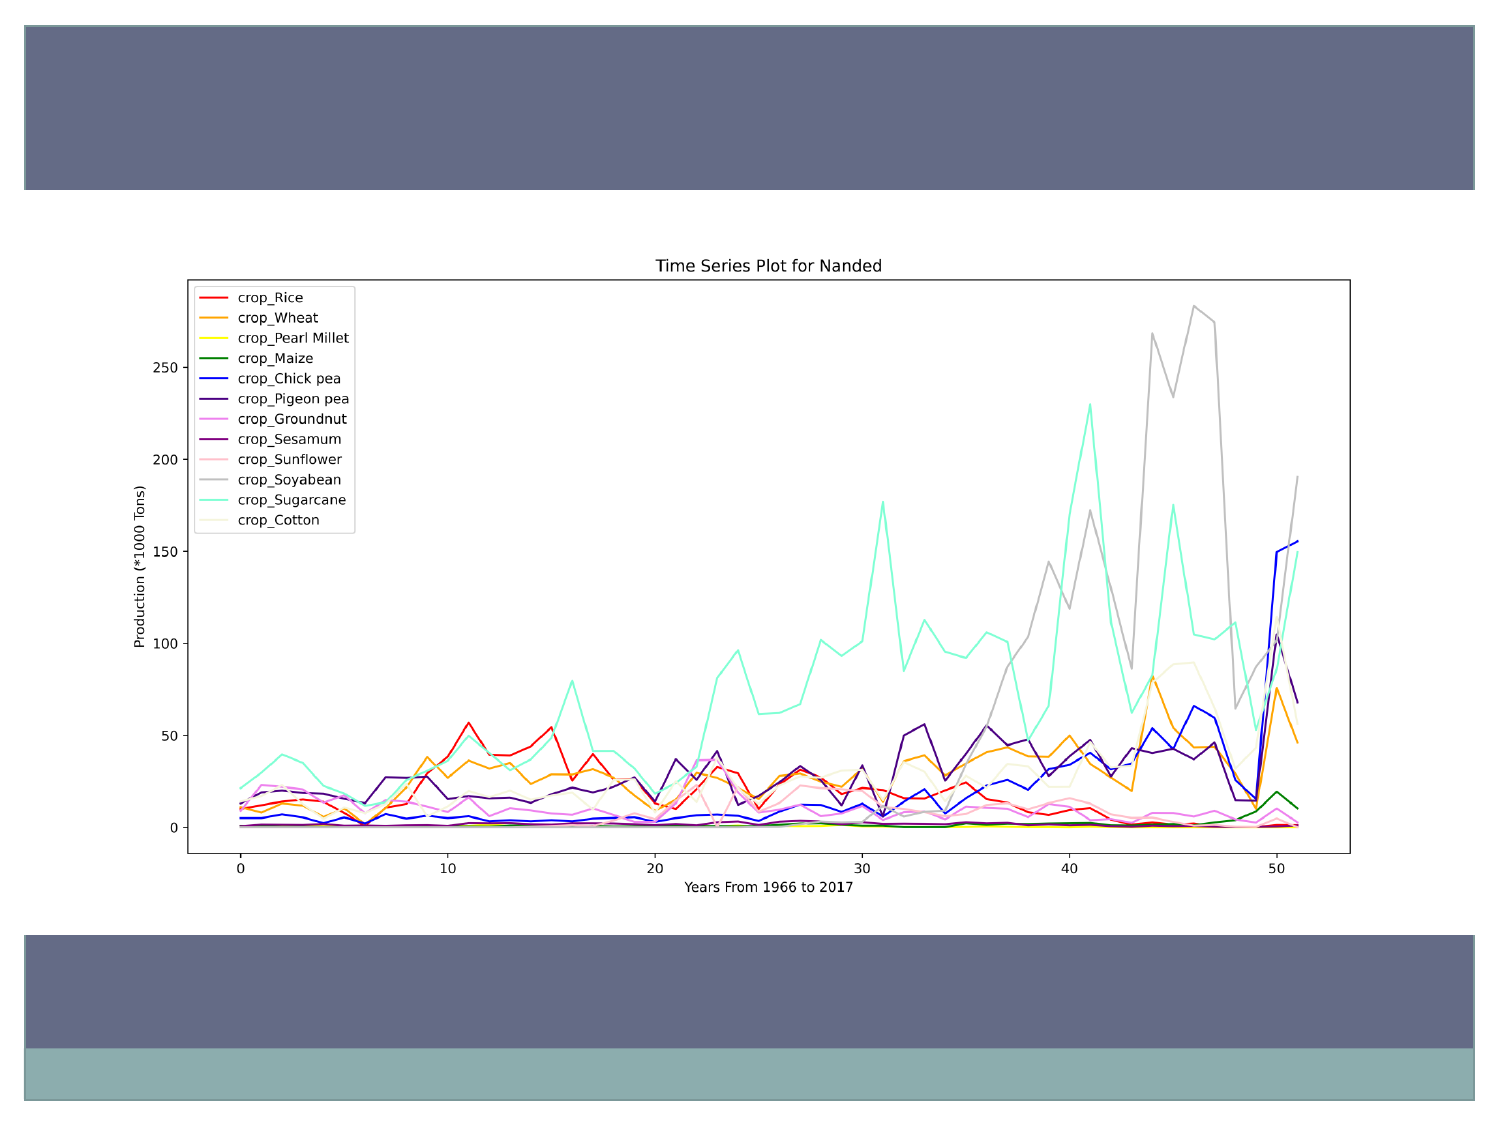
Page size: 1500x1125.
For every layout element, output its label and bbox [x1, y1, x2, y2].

picture [0, 189, 1500, 935]
